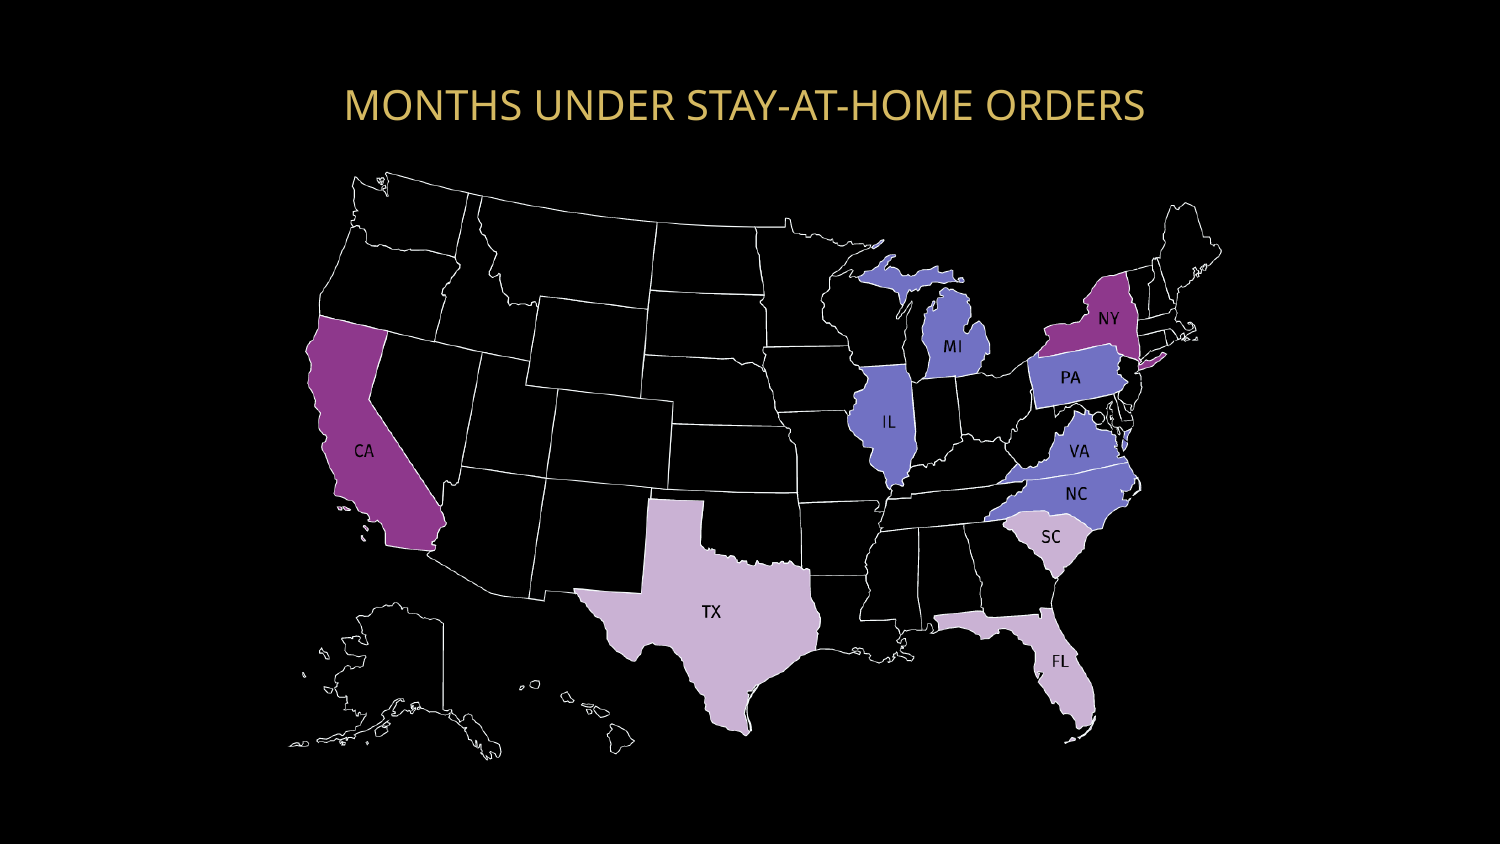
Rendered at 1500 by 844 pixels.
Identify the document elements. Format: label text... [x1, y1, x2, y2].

picture [271, 165, 1229, 766]
title MONTHS UNDER STAY-AT-HOME ORDERS [125, 60, 1364, 144]
